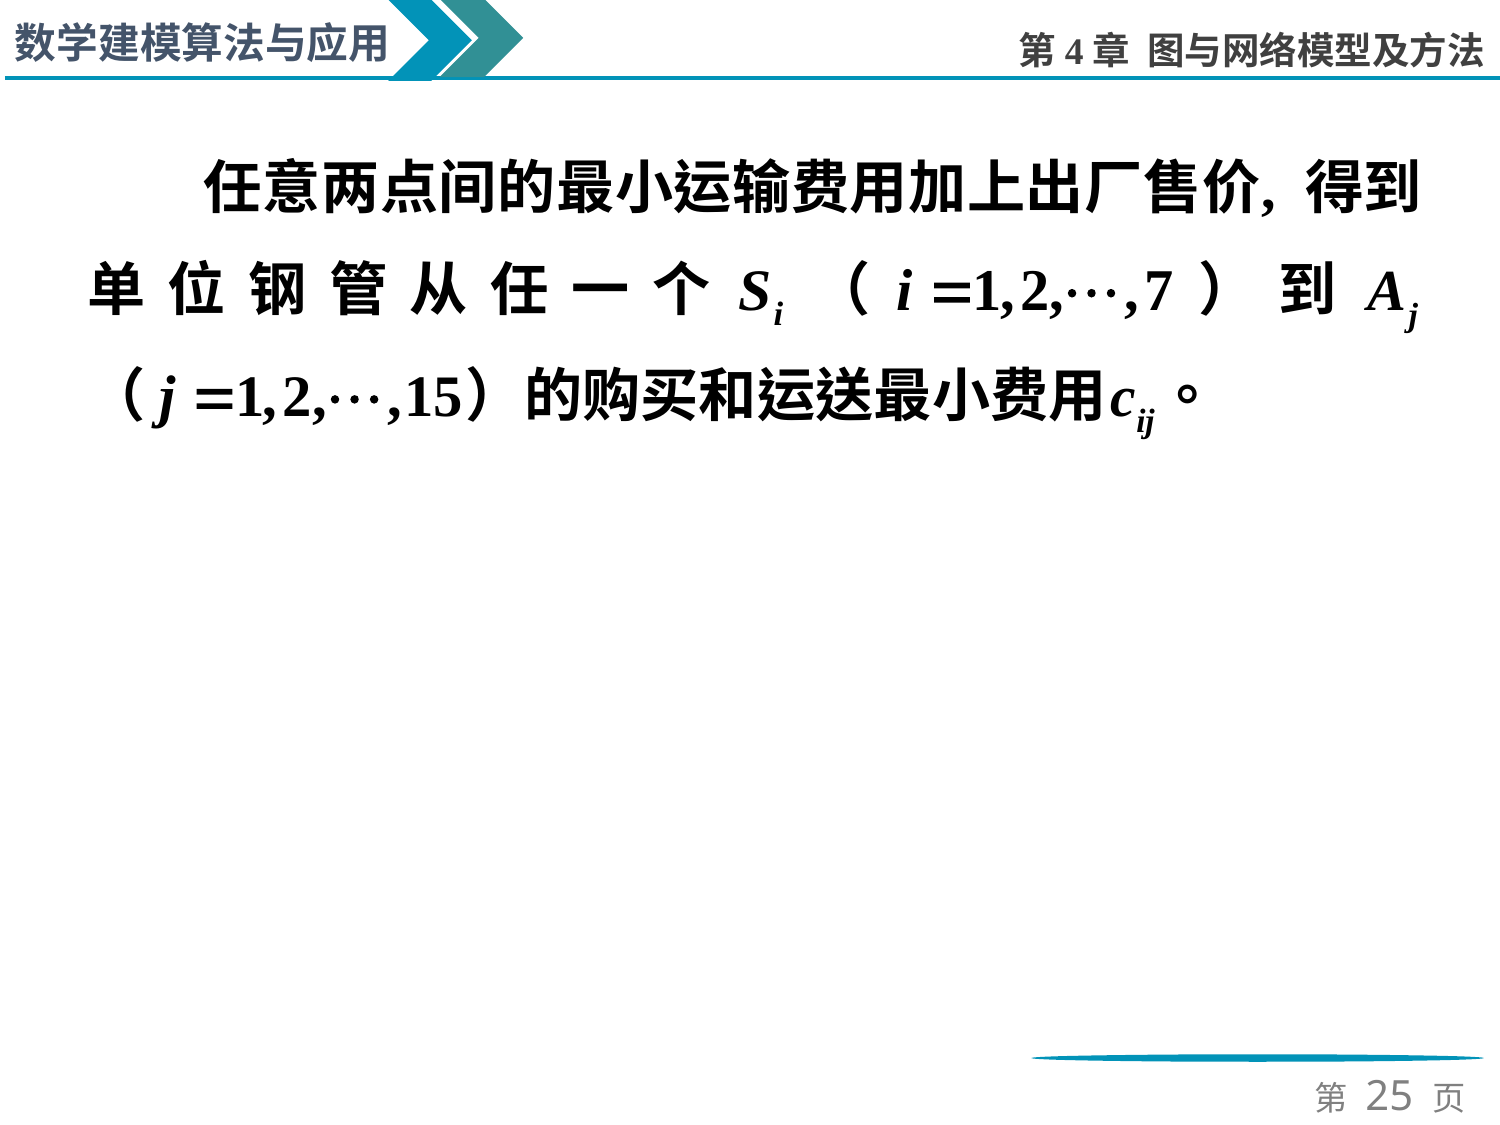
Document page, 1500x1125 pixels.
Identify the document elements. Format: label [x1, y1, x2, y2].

text_box [87, 131, 1423, 612]
